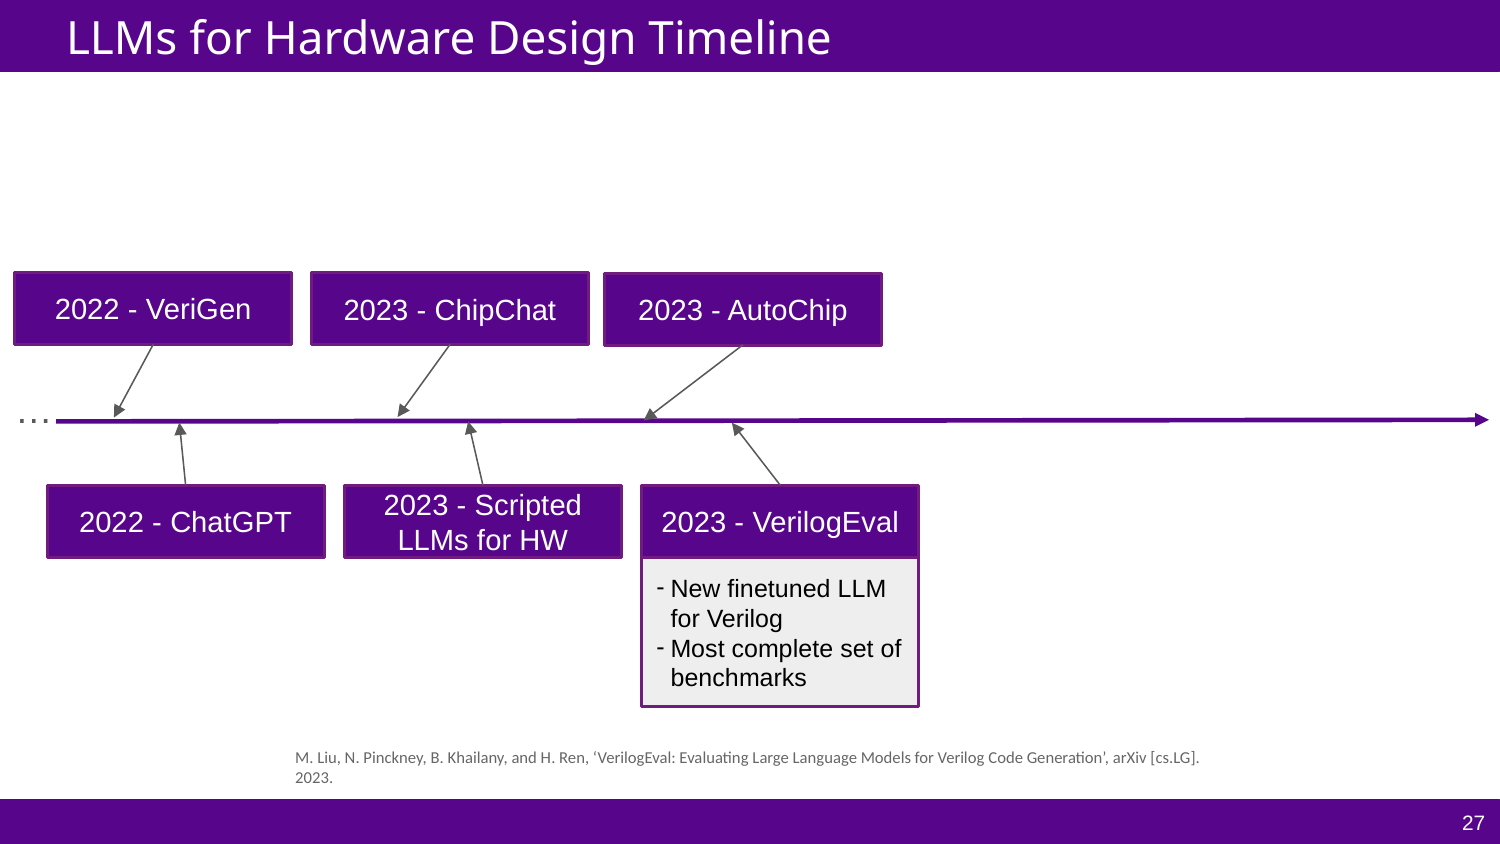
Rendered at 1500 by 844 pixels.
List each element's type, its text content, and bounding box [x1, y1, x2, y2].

text_box 2022 - ChatGPT [47, 485, 325, 558]
slide_number ‹#› [1410, 800, 1500, 844]
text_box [731, 422, 781, 486]
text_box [643, 344, 744, 421]
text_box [641, 484, 919, 707]
text_box 2023 - ChipChat [311, 272, 589, 345]
title LLMs for Hardware Design Timeline [51, 0, 1449, 73]
text_box 2022 - VeriGen [14, 272, 292, 345]
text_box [397, 344, 451, 418]
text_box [467, 421, 484, 486]
text_box 2023 - AutoChip [604, 273, 882, 346]
text_box 2023 - Scripted LLMs for HW [344, 485, 622, 558]
text_box M. Liu, N. Pinckney, B. Khailany, and H. Ren, ‘VerilogEval: Evaluating Large Language Models for Verilog Code Generation’, arXiv [cs.LG]. 2023. [280, 732, 1220, 801]
text_box … [0, 371, 74, 444]
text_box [113, 343, 154, 418]
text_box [179, 422, 186, 486]
